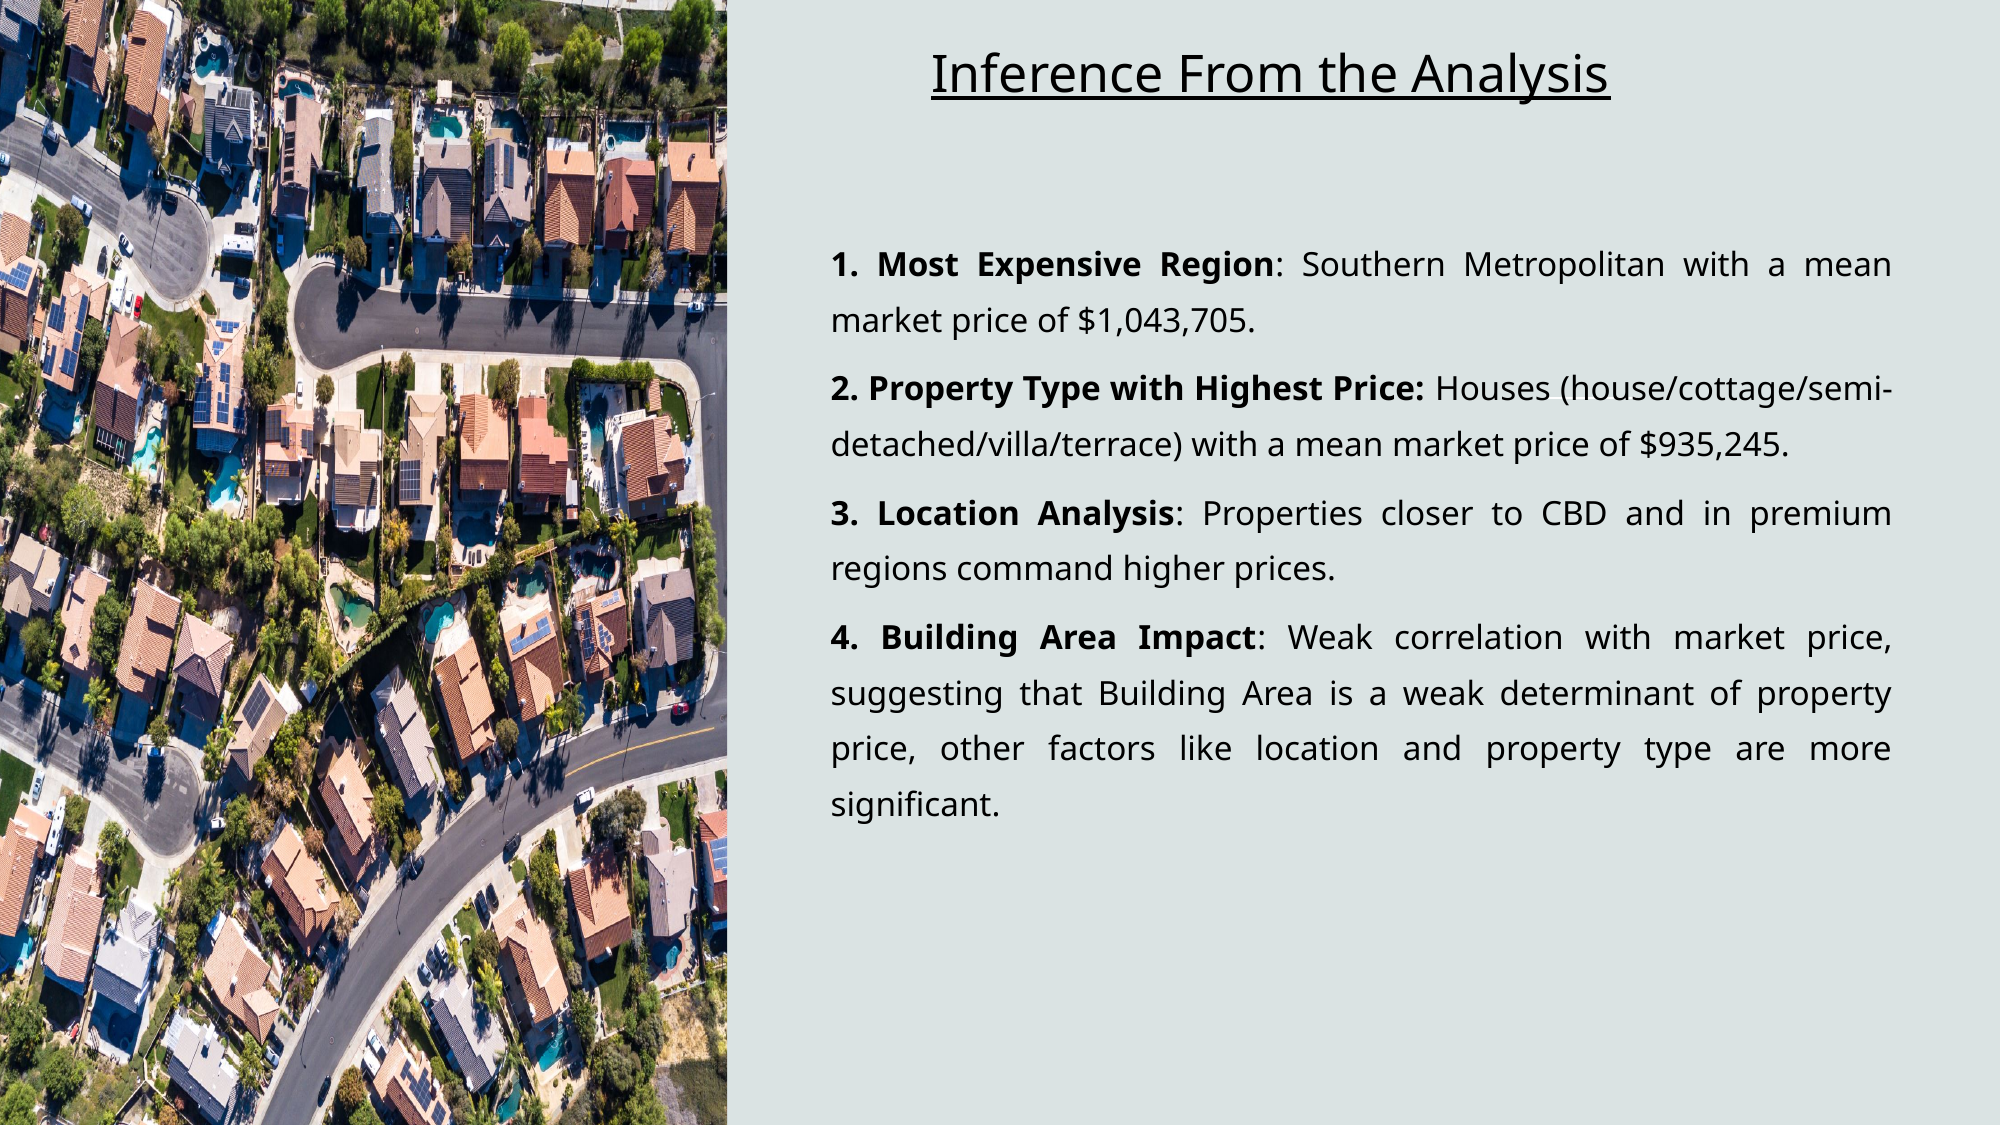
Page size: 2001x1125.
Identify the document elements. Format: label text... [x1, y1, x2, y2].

title Inference From the Analysis [843, 31, 1699, 111]
picture [0, 0, 728, 1125]
text_box 1. Most Expensive Region: Southern Metropolitan with a mean market price of $1,043,705. 2. Property Type with Highest Price: Houses (house/cottage/semi-detached/villa/terrace) with a mean market price of $935,245. 3. Location Analysis: Properties closer to CBD and in premium regions command higher prices. 4. Building Area Impact: Weak correlation with market price, suggesting that Building Area is a weak determinant of property price, other factors like location and property type are more significant. [815, 220, 1909, 871]
text_box [728, 0, 2000, 1125]
